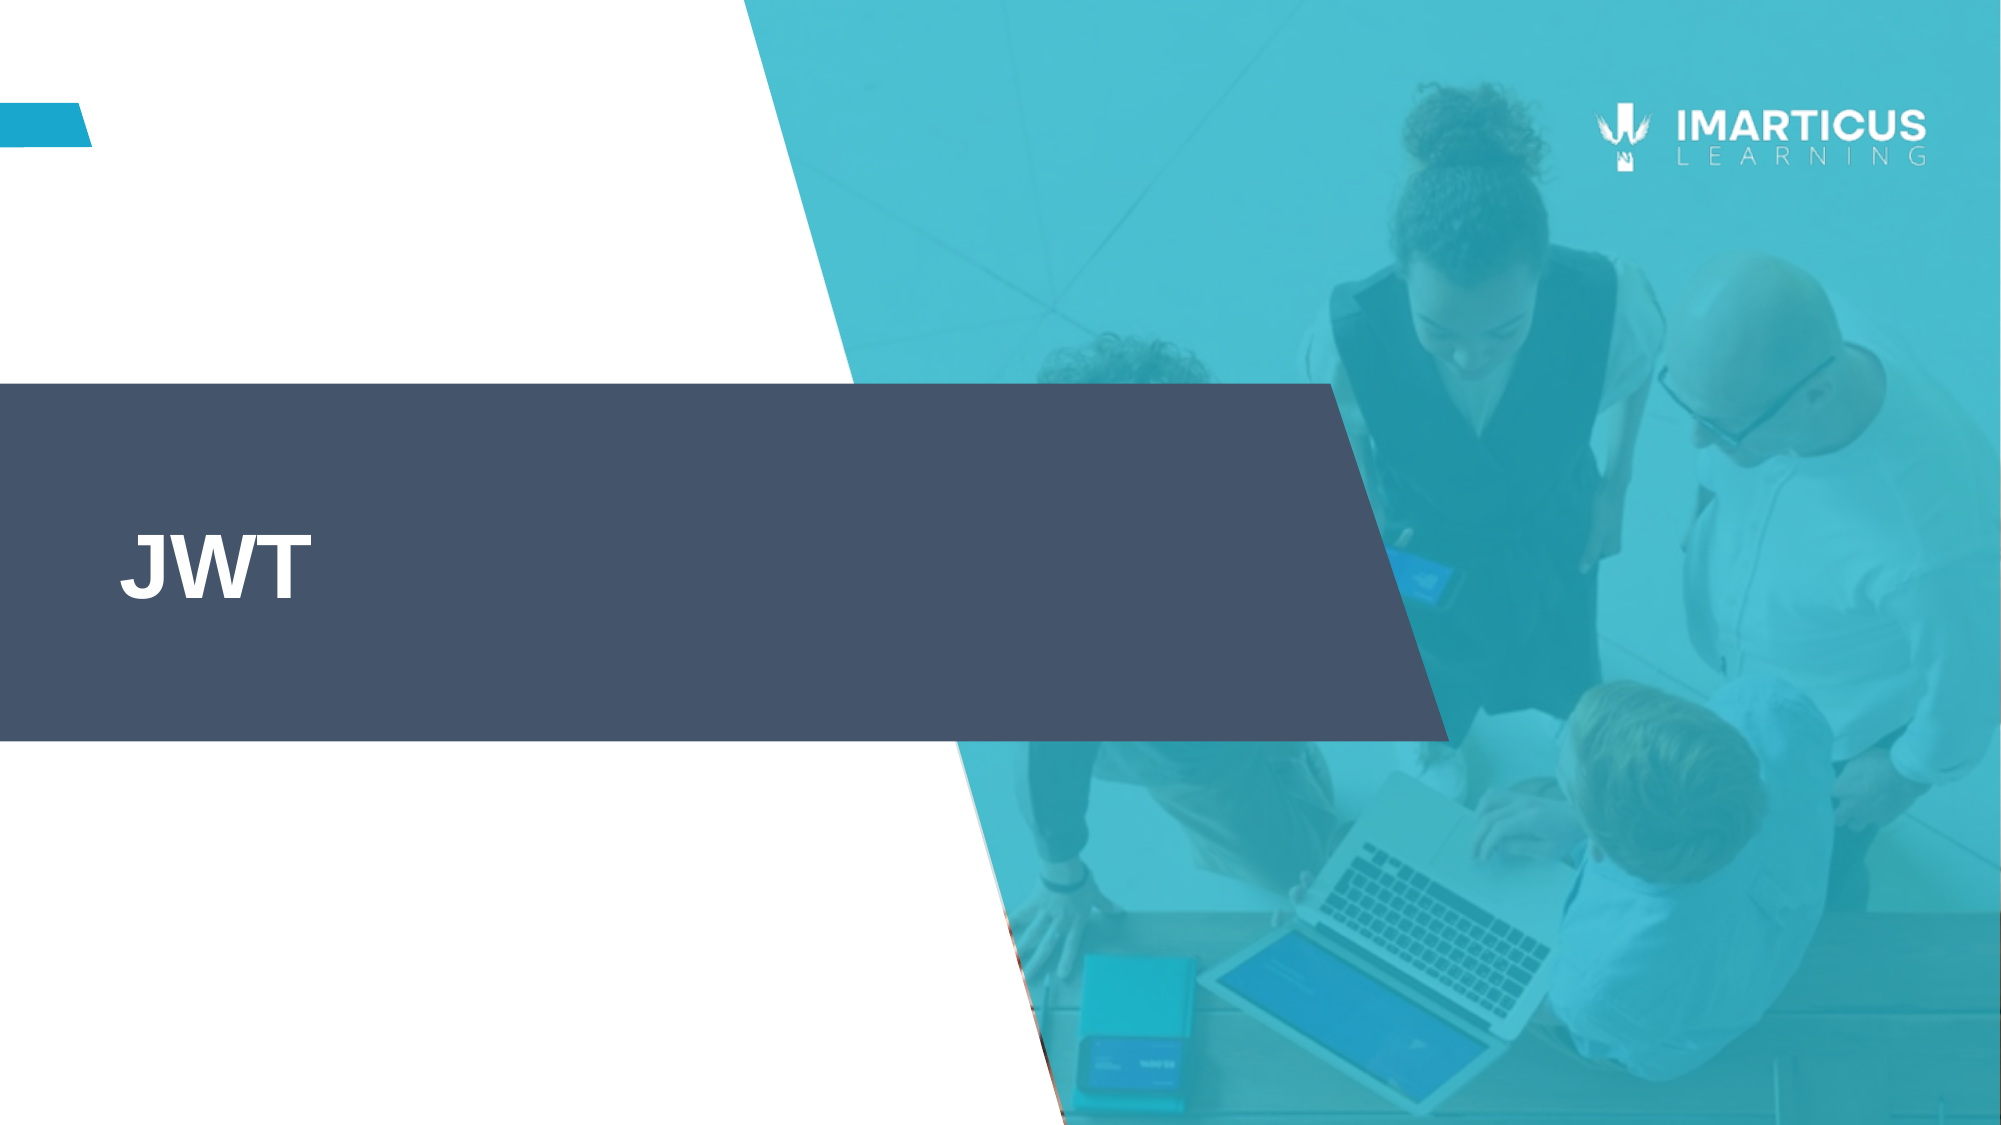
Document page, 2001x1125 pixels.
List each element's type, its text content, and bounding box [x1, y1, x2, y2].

text_box [0, 382, 737, 743]
picture [737, 0, 2001, 1125]
text_box [0, 101, 94, 149]
text_box JWT [104, 499, 737, 624]
